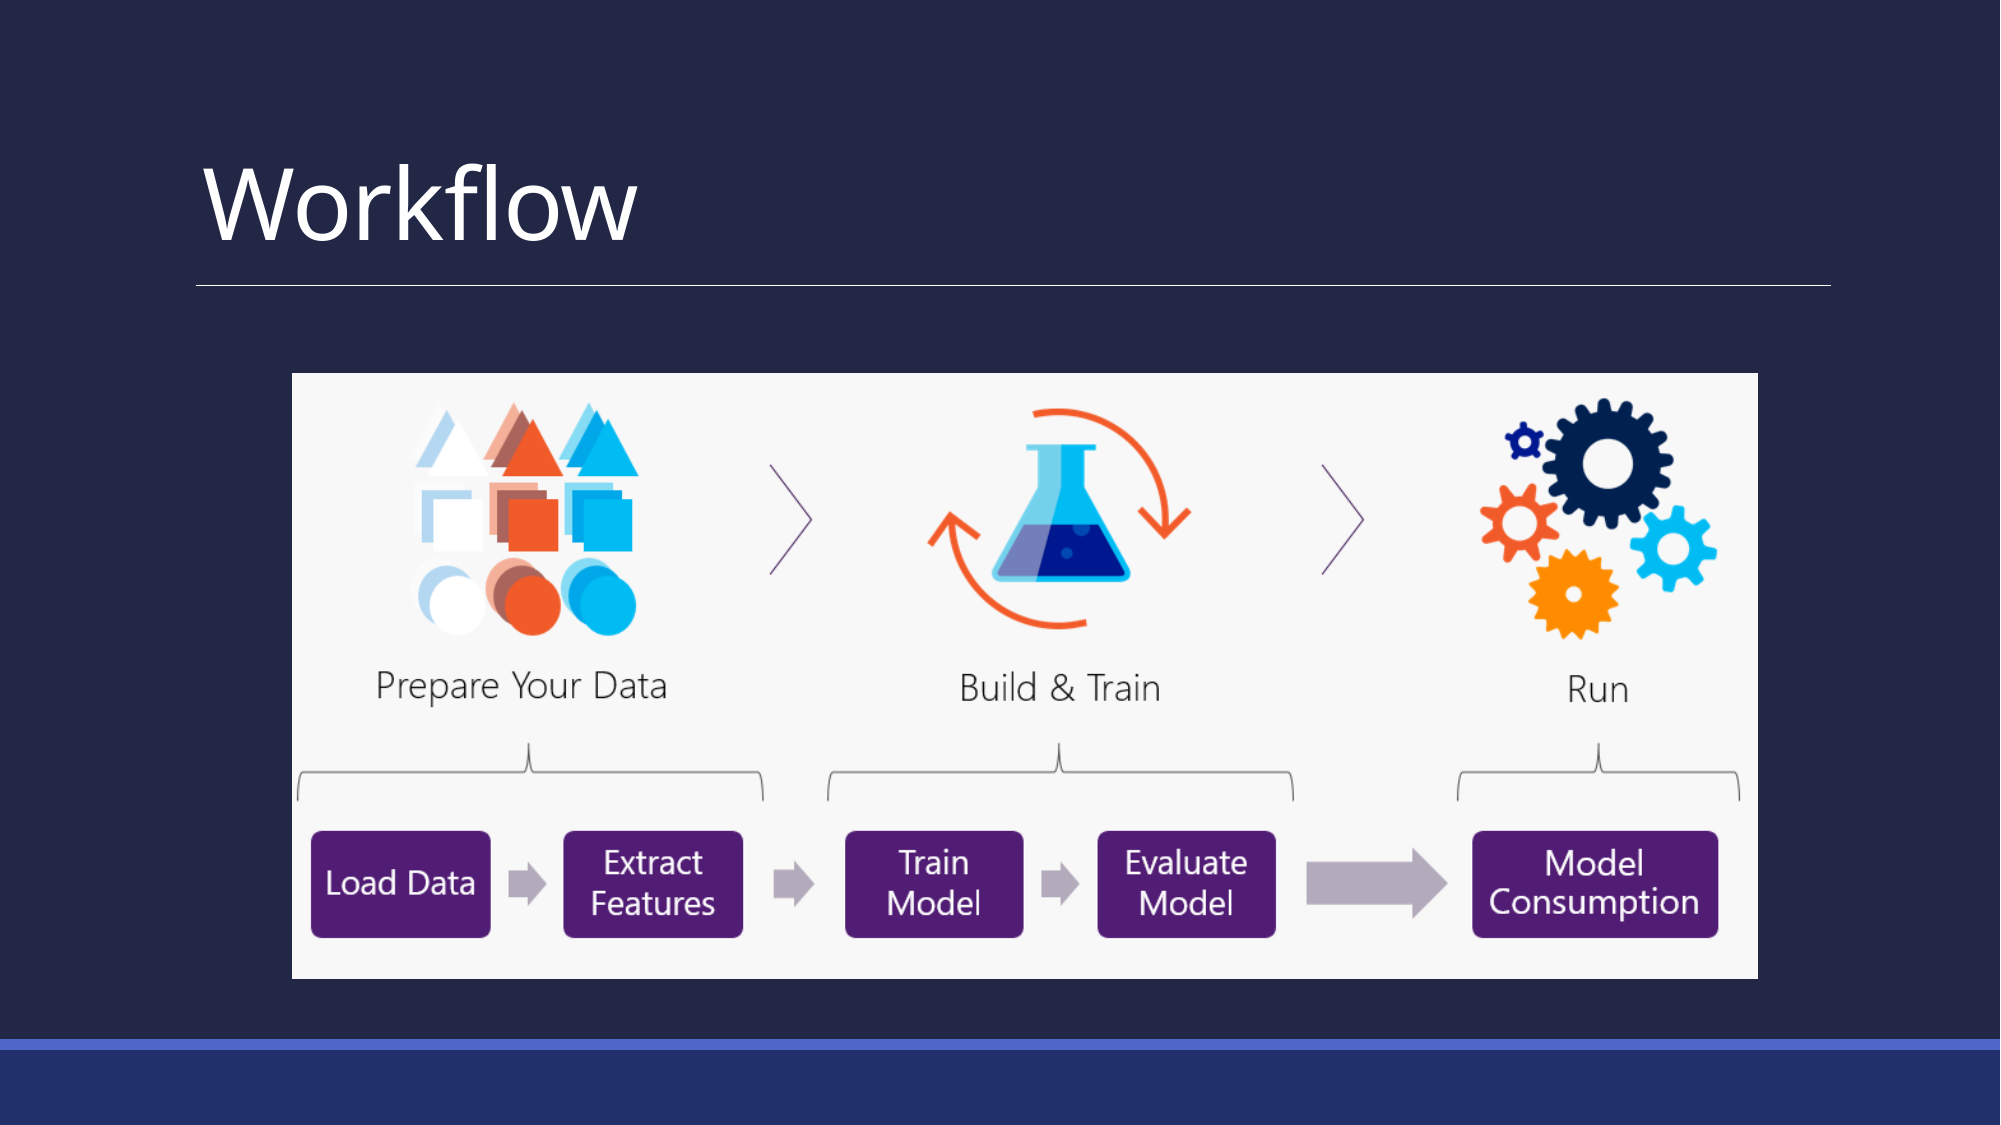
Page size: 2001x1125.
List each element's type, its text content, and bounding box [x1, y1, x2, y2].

title Workflow [187, 101, 1813, 269]
picture [292, 372, 1758, 979]
